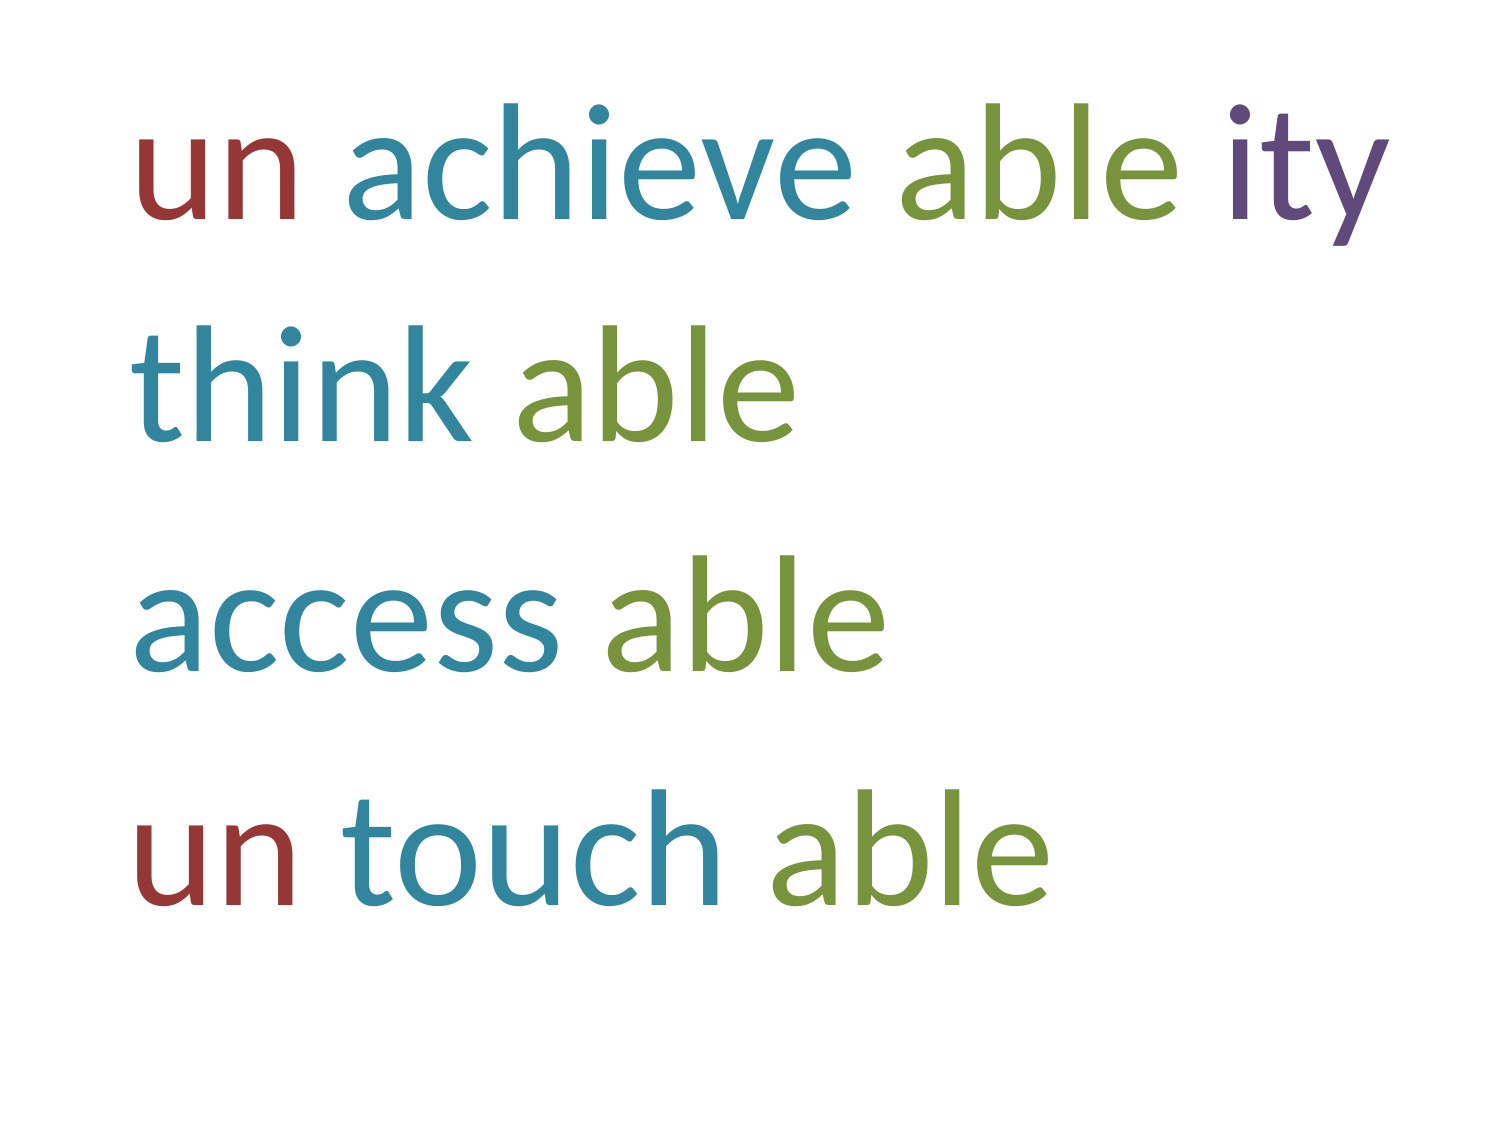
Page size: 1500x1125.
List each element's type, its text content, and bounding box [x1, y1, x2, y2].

text_box un touch able [113, 731, 1423, 947]
text_box un achieve able ity [114, 45, 1424, 260]
text_box think able [115, 267, 1196, 483]
text_box access able [115, 497, 1322, 712]
